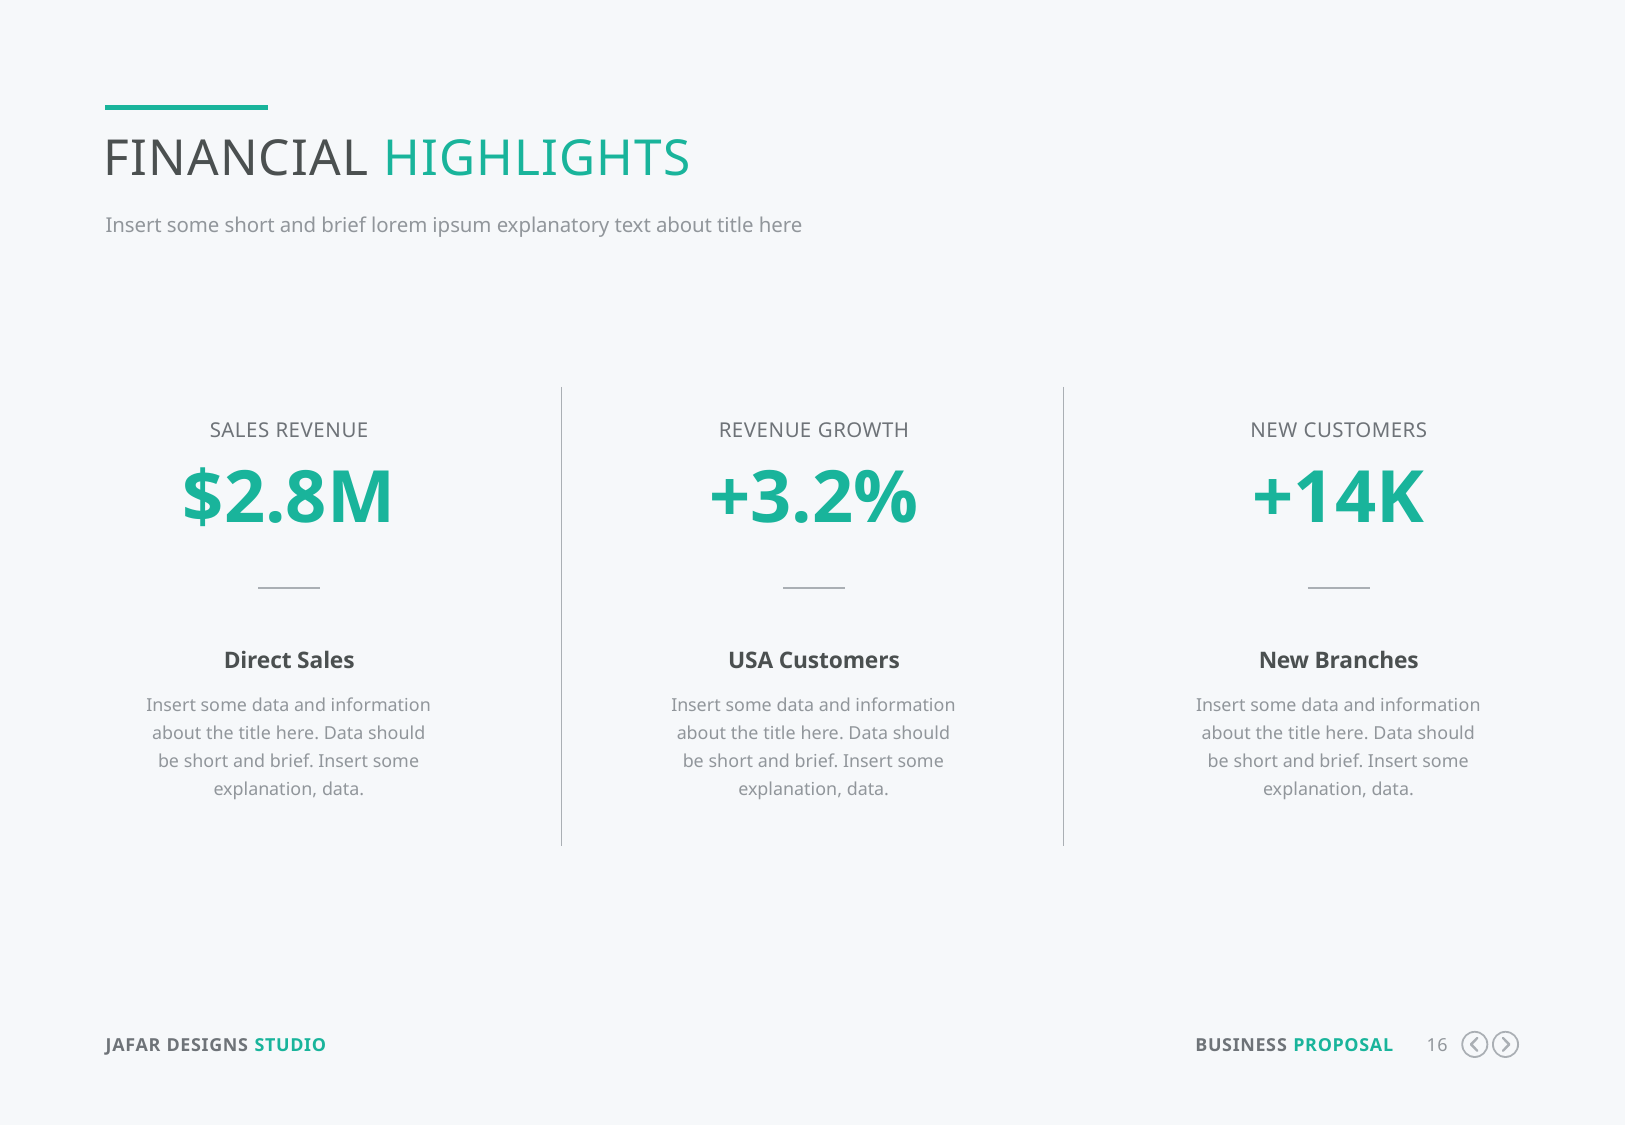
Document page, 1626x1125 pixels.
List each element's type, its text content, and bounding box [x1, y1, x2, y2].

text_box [664, 417, 964, 801]
list Insert some short and brief lorem ipsum explanatory text about title here [105, 209, 1519, 241]
list Financial Highlights [103, 125, 1518, 188]
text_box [1189, 417, 1489, 801]
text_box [139, 417, 439, 801]
